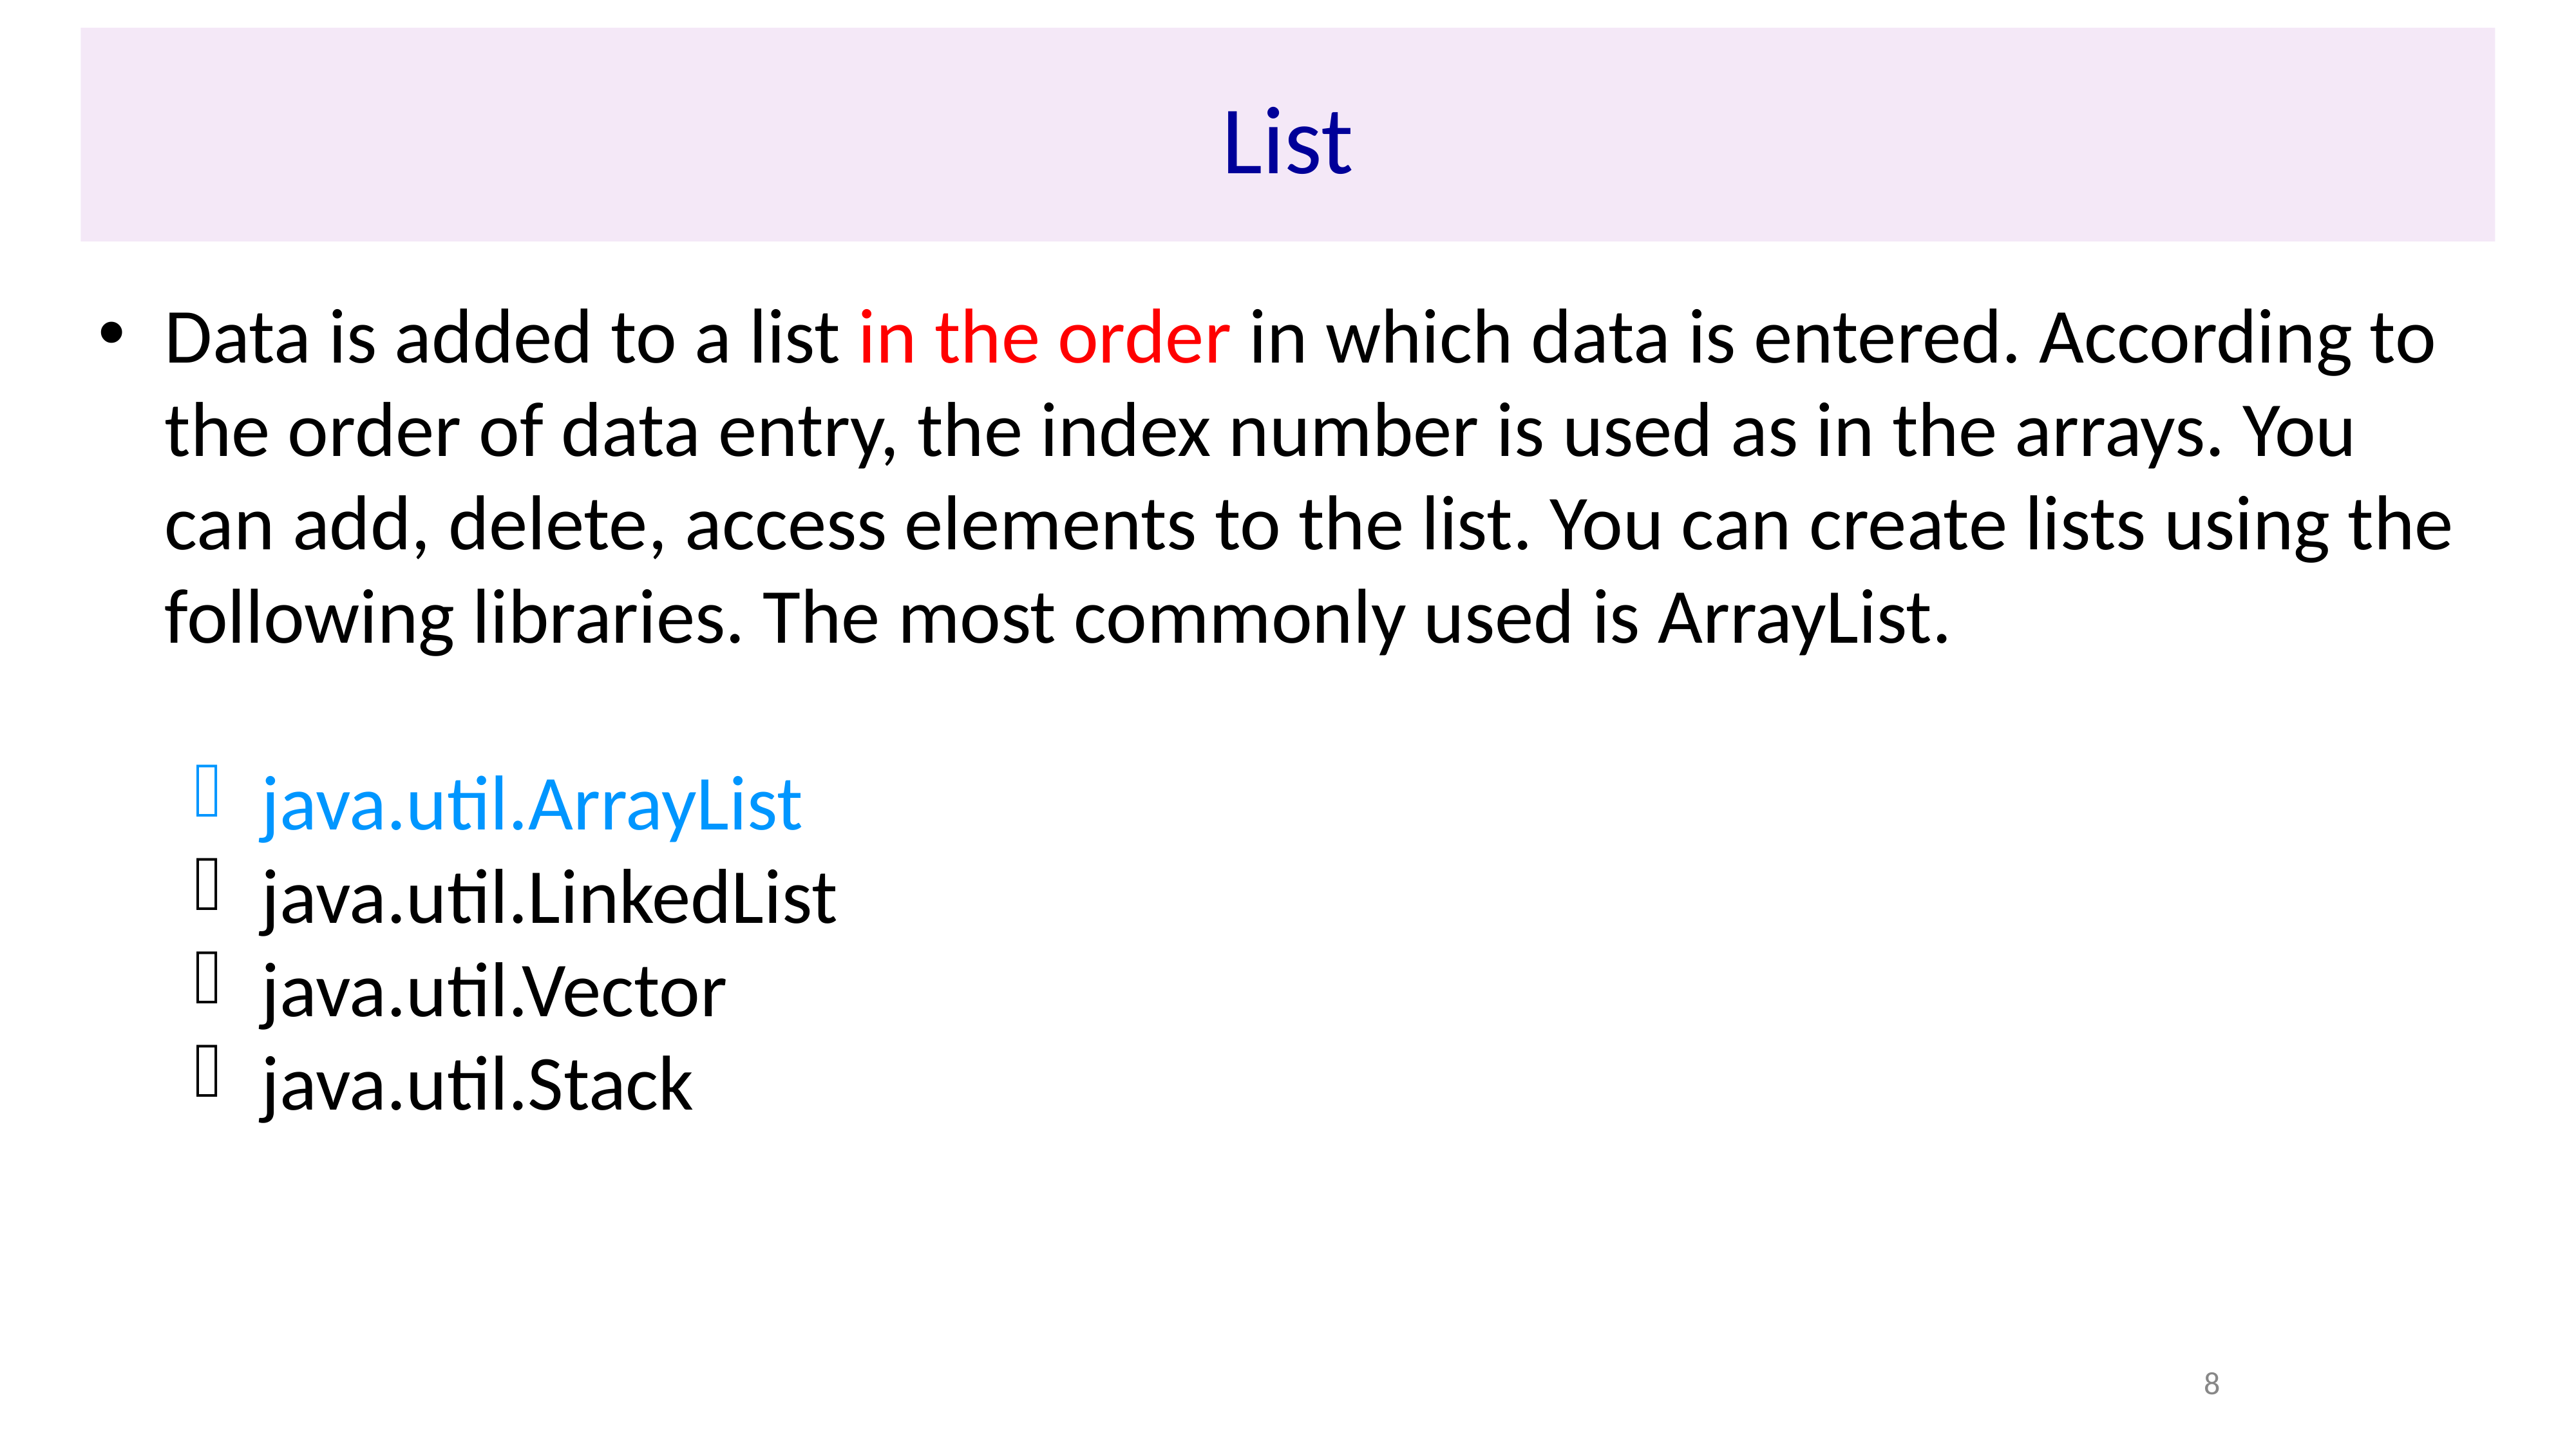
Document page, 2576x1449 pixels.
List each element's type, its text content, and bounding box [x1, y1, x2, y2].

slide_number 8 [2193, 1356, 2230, 1407]
title List [80, 28, 2496, 242]
list Data is added to a list in the order in which data is entered. According to the order of data entry, the index number is used as in the arrays. You can add, delete, access elements to the list. You can create lists using the following libraries. The most commonly used is ArrayList. java.util.ArrayList java.util.LinkedList java.util.Vector java.util.Stack [88, 275, 2488, 1313]
